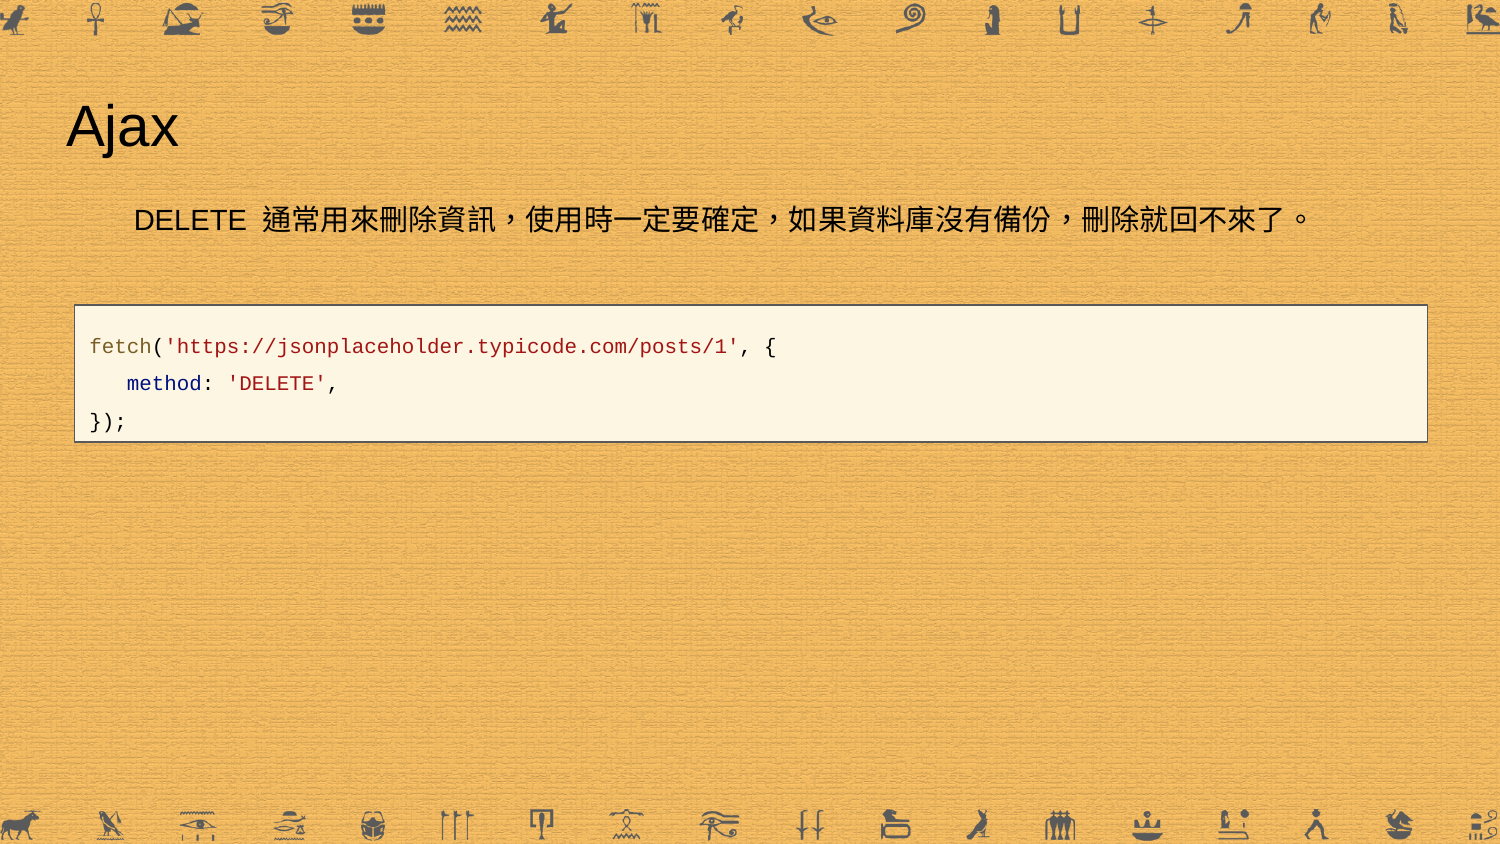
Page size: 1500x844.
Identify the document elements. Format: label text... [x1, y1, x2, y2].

text_box DELETE 通常用來刪除資訊，使用時一定要確定，如果資料庫沒有備份，刪除就回不來了。 [118, 186, 1384, 251]
text_box fetch('https://jsonplaceholder.typicode.com/posts/1', { method: 'DELETE', }); [74, 305, 1428, 442]
title Ajax [51, 72, 1451, 180]
picture [0, 0, 1500, 844]
